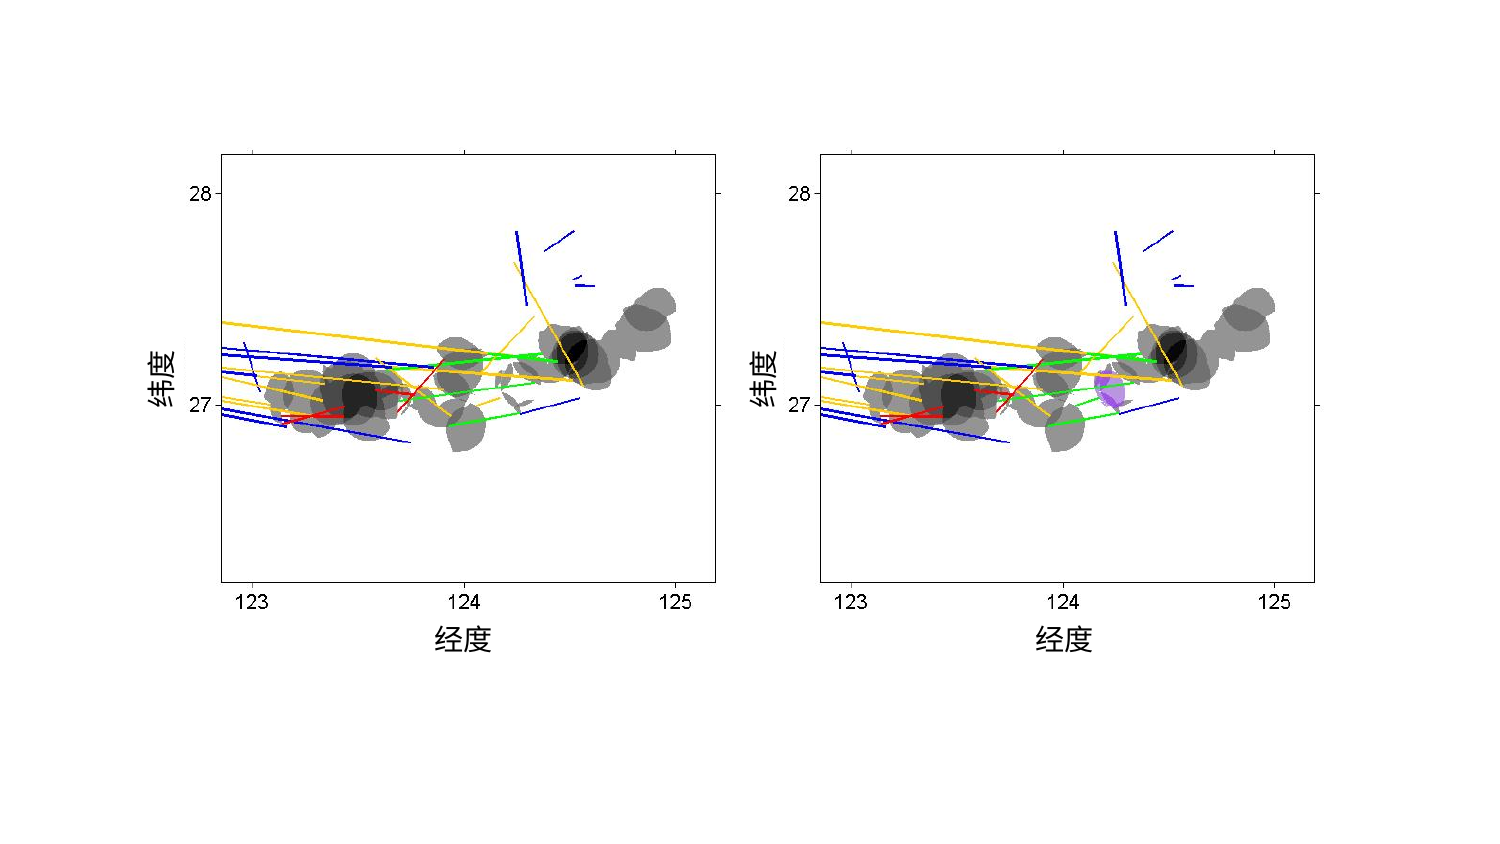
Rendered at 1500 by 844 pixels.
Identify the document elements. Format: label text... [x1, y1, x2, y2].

picture [783, 116, 1361, 615]
picture [183, 116, 763, 615]
text_box 经度 [1020, 623, 1109, 664]
text_box 纬度 [135, 334, 178, 423]
text_box 纬度 [767, 334, 778, 423]
text_box 经度 [419, 623, 508, 664]
